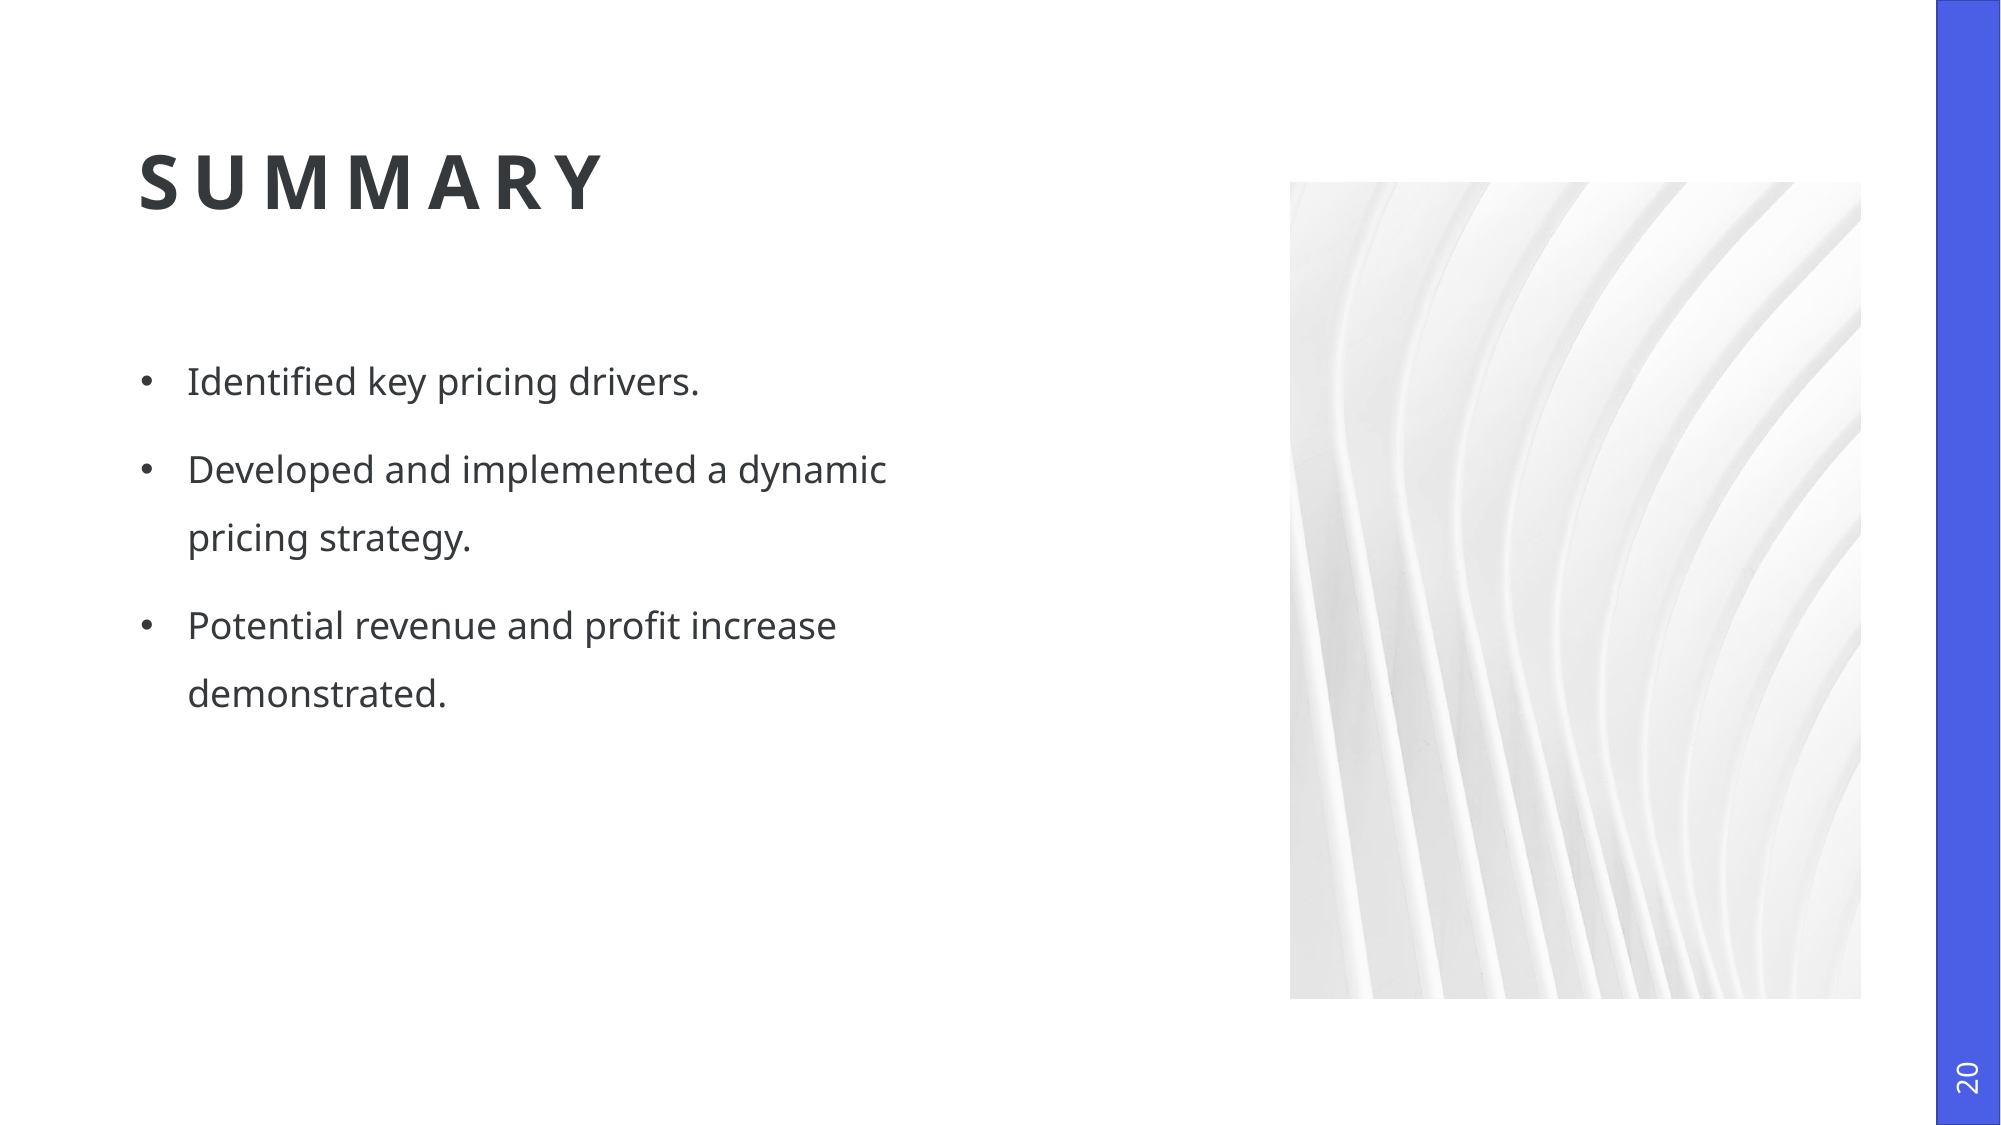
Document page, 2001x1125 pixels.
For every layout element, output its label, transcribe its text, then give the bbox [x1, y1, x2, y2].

picture [1290, 182, 1861, 999]
title SUMMARY [139, 145, 1082, 306]
slide_number 20 [1937, 1032, 2000, 1125]
list Identified key pricing drivers. Developed and implemented a dynamic pricing strategy. Potential revenue and profit increase demonstrated. [140, 335, 933, 921]
